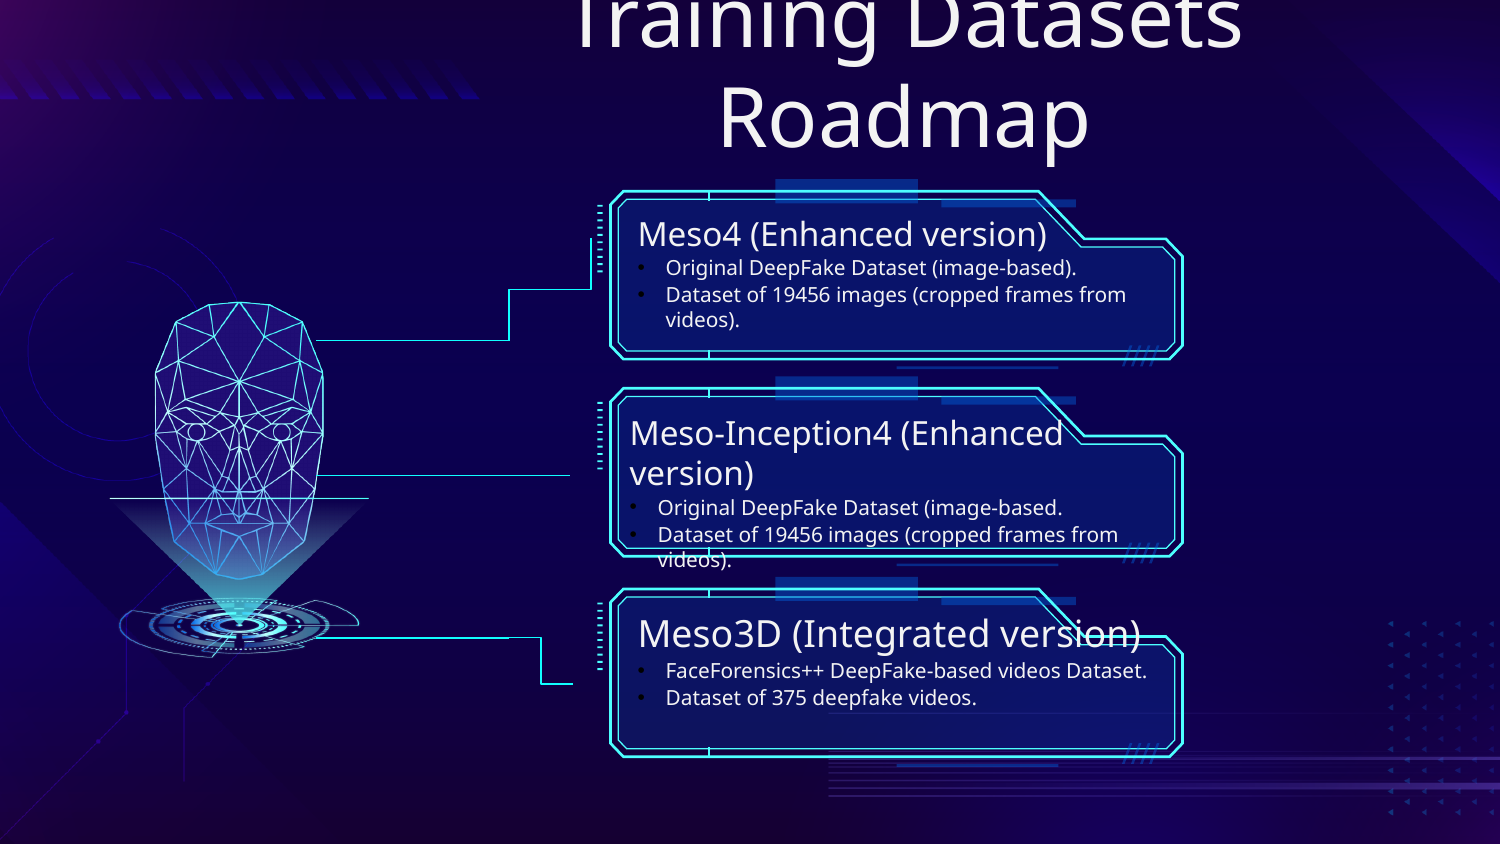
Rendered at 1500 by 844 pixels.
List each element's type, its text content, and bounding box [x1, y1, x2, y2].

text_box Training Datasets Roadmap [508, 23, 1300, 180]
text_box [597, 377, 1184, 567]
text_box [315, 637, 574, 685]
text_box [315, 237, 592, 341]
picture [0, 0, 1500, 844]
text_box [597, 178, 1185, 370]
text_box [597, 576, 1184, 767]
